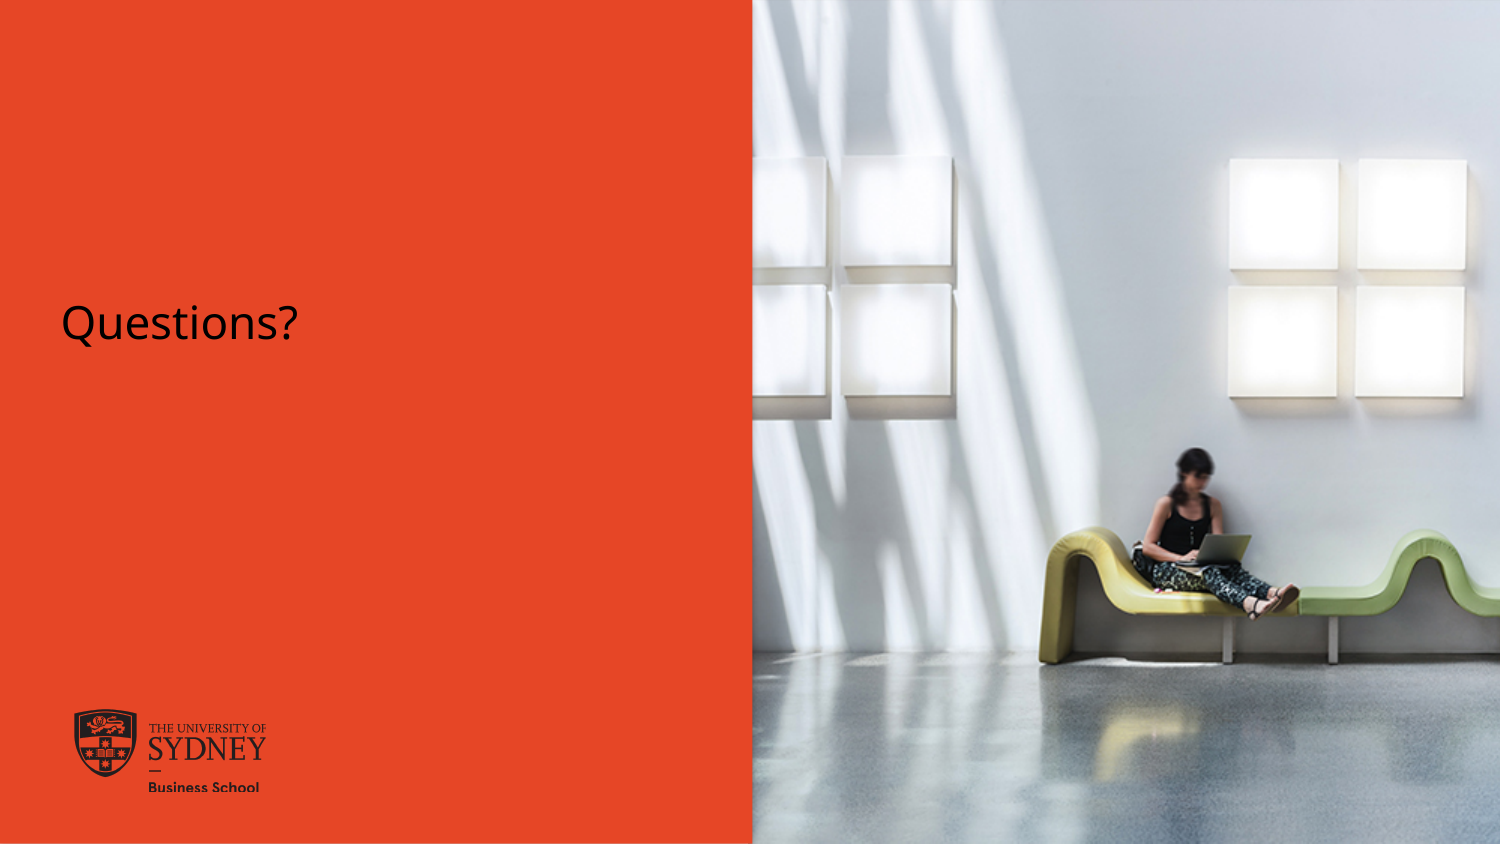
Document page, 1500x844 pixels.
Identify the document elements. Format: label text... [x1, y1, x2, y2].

picture [753, 0, 1500, 844]
list Questions? [45, 292, 694, 398]
